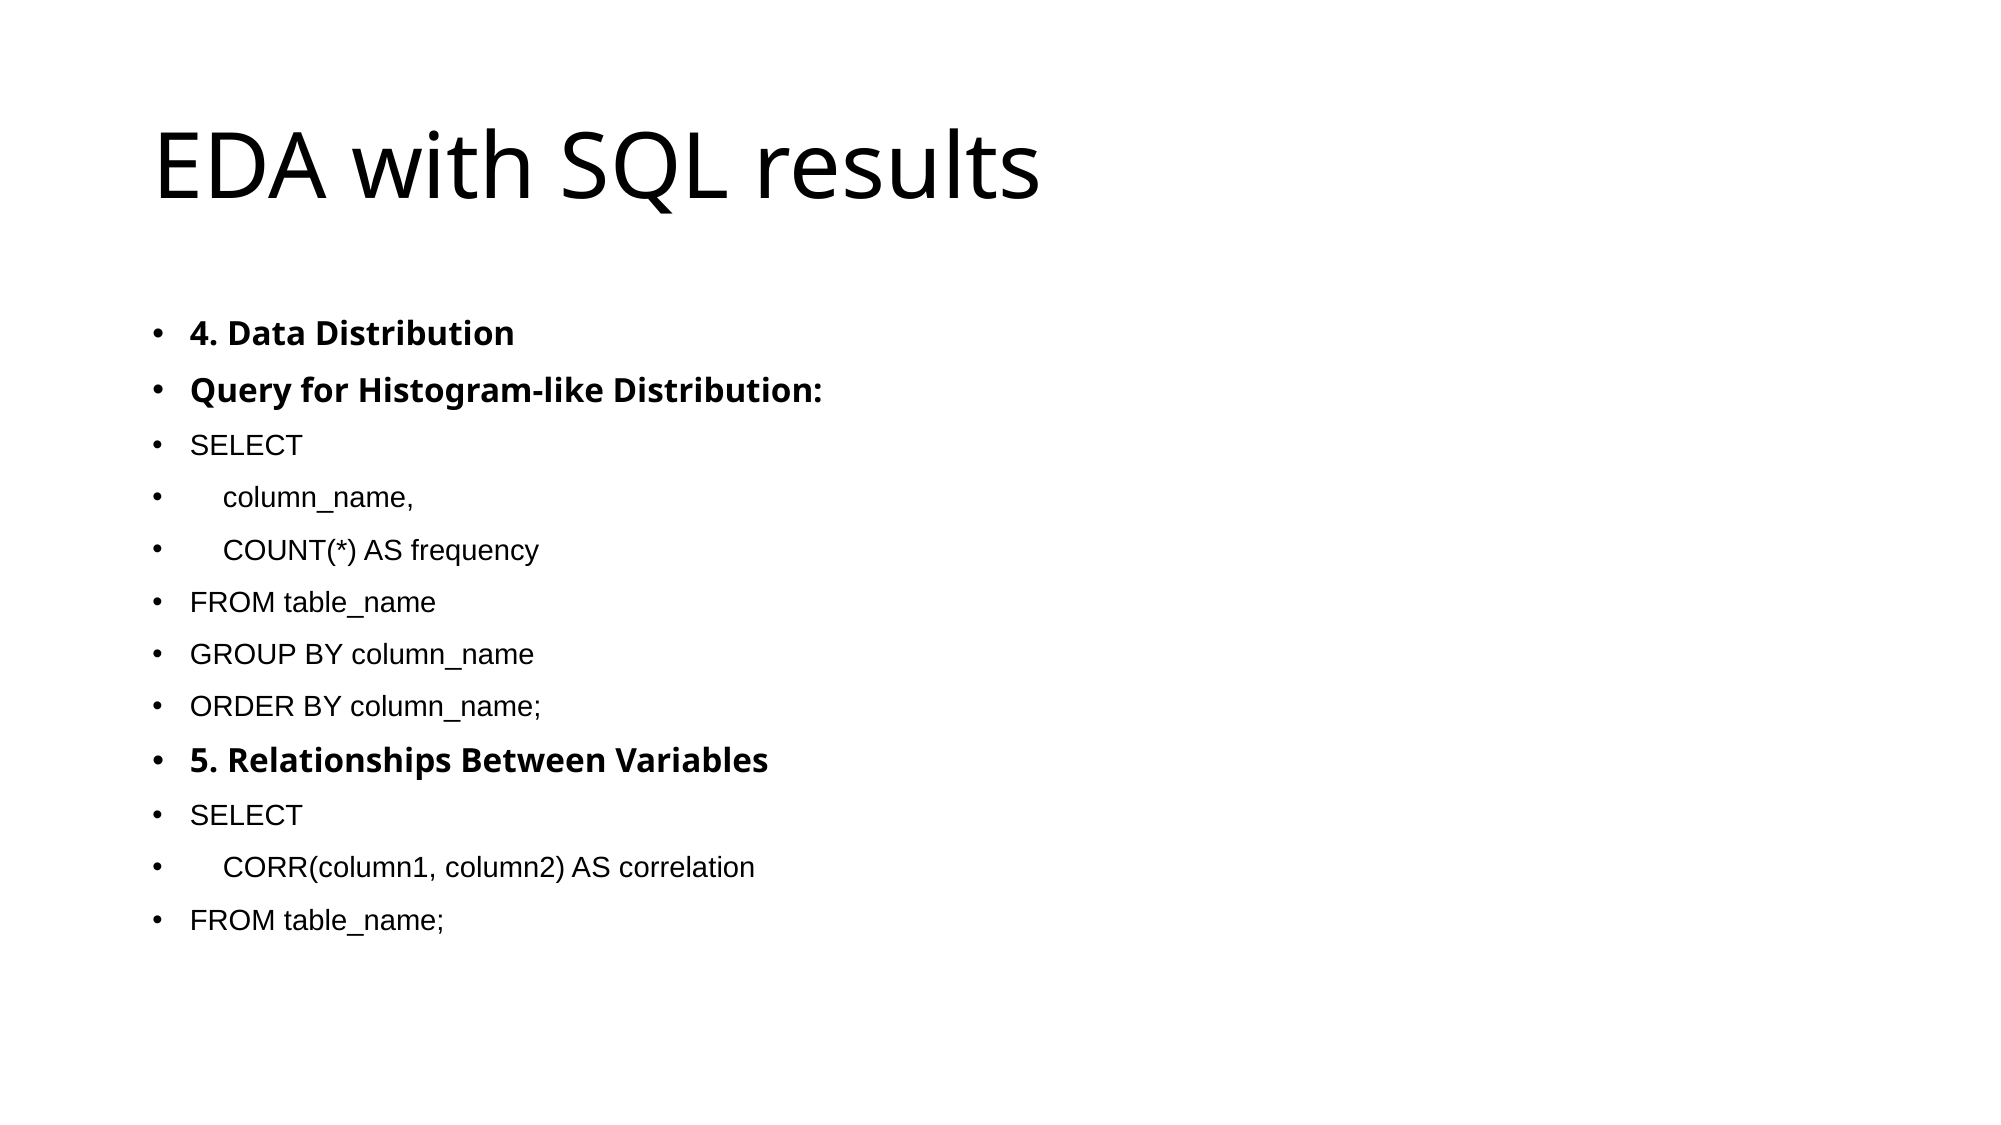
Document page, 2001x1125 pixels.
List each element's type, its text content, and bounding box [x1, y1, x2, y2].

list 4. Data Distribution Query for Histogram-like Distribution: SELECT column_name, COUNT(*) AS frequency FROM table_name GROUP BY column_name ORDER BY column_name; 5. Relationships Between Variables SELECT CORR(column1, column2) AS correlation FROM table_name; [137, 309, 1685, 1019]
title EDA with SQL results [137, 59, 1863, 278]
